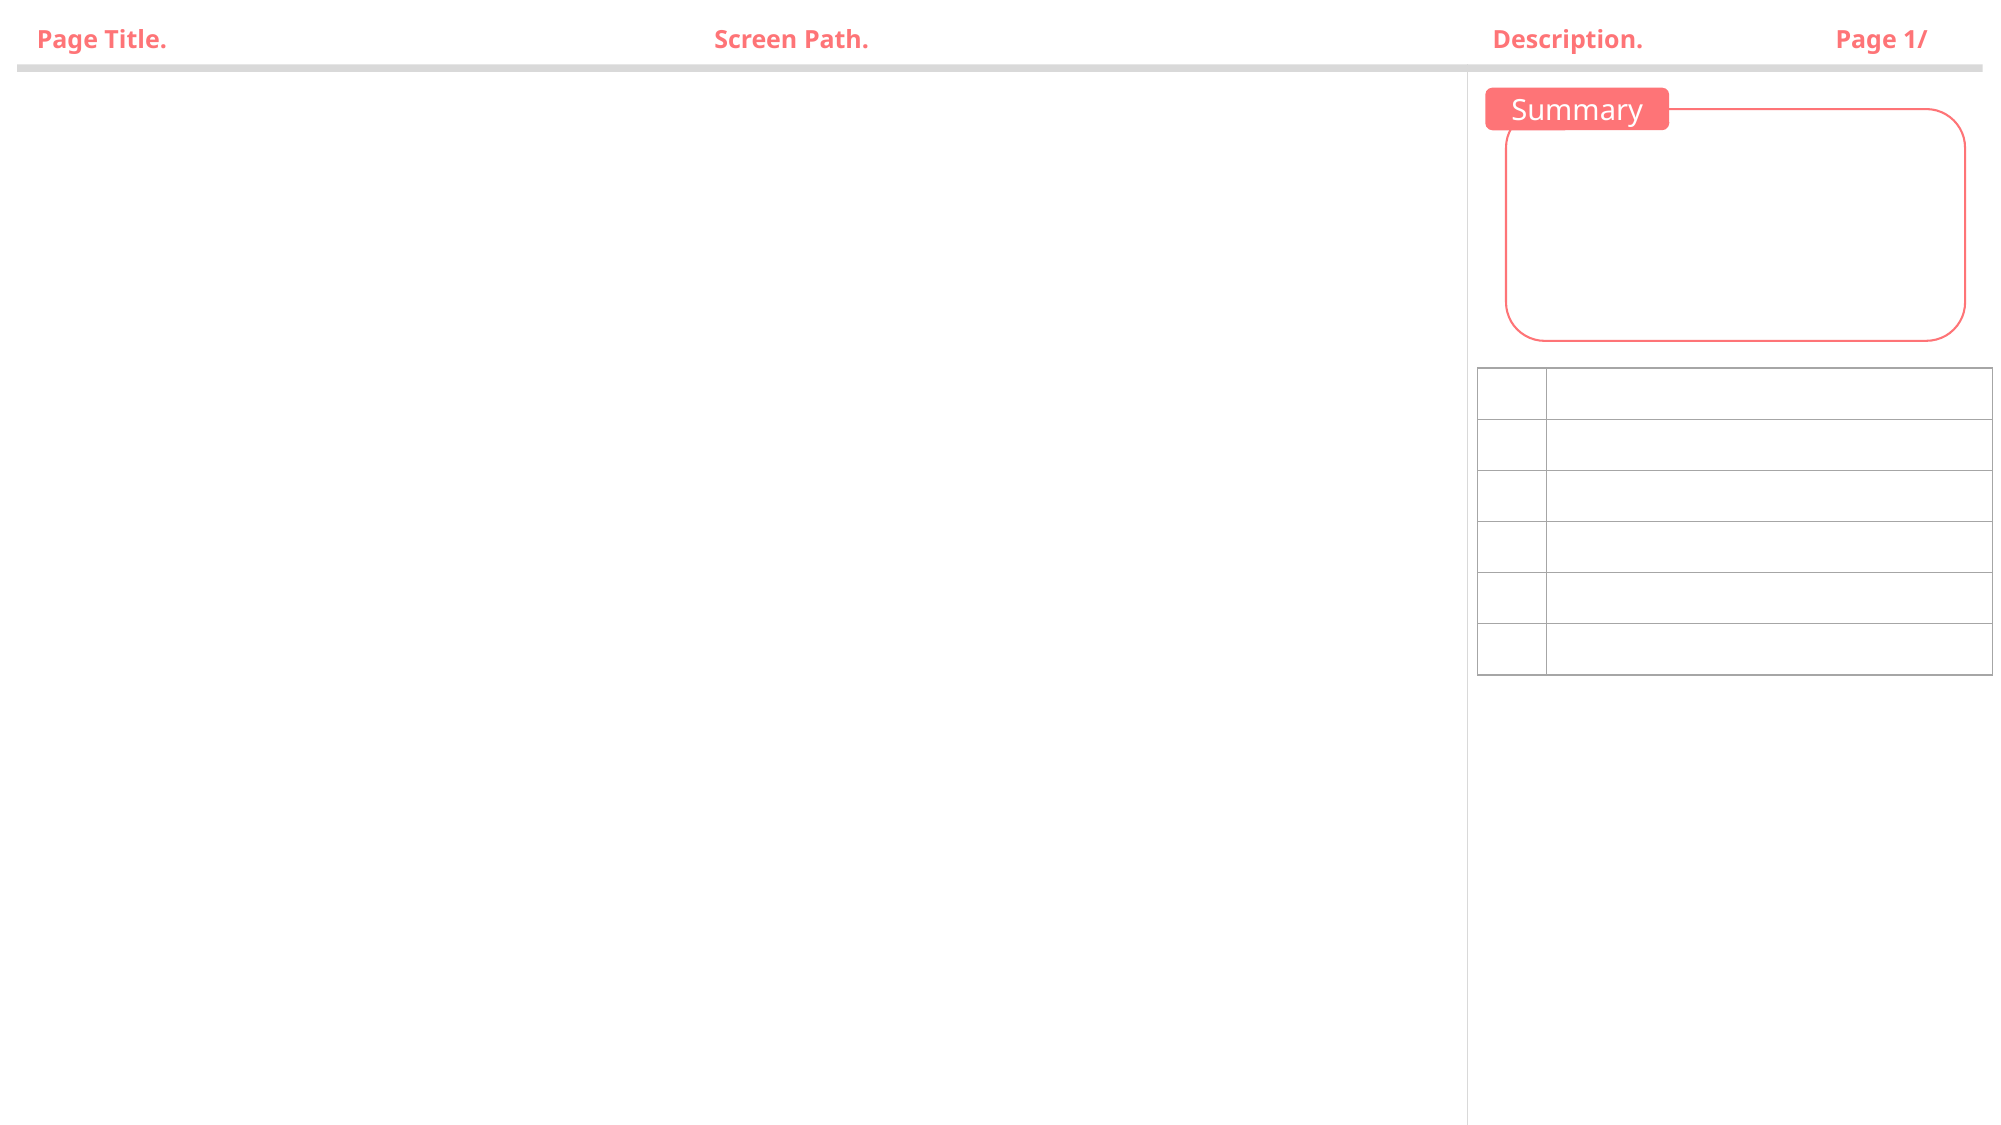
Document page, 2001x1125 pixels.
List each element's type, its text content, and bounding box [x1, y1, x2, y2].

table_header [1478, 369, 1546, 419]
table_cell [1478, 471, 1546, 521]
table_cell [1478, 624, 1546, 674]
table_cell [1478, 573, 1546, 623]
table_cell [1478, 522, 1546, 572]
text_box [16, 63, 1984, 73]
table_cell [1547, 573, 1992, 623]
text_box [1504, 108, 1967, 342]
table_cell [1547, 471, 1992, 521]
text_box Page Title. [16, 12, 188, 63]
table_cell [1547, 624, 1992, 674]
table_cell [1547, 420, 1992, 470]
text_box Page 1/ [1780, 12, 1984, 63]
table_header [1547, 369, 1992, 419]
text_box Screen Path. [690, 12, 894, 63]
text_box Description. [1466, 12, 1670, 63]
table_cell [1547, 522, 1992, 572]
text_box Summary [1484, 86, 1671, 132]
table_cell [1478, 420, 1546, 470]
